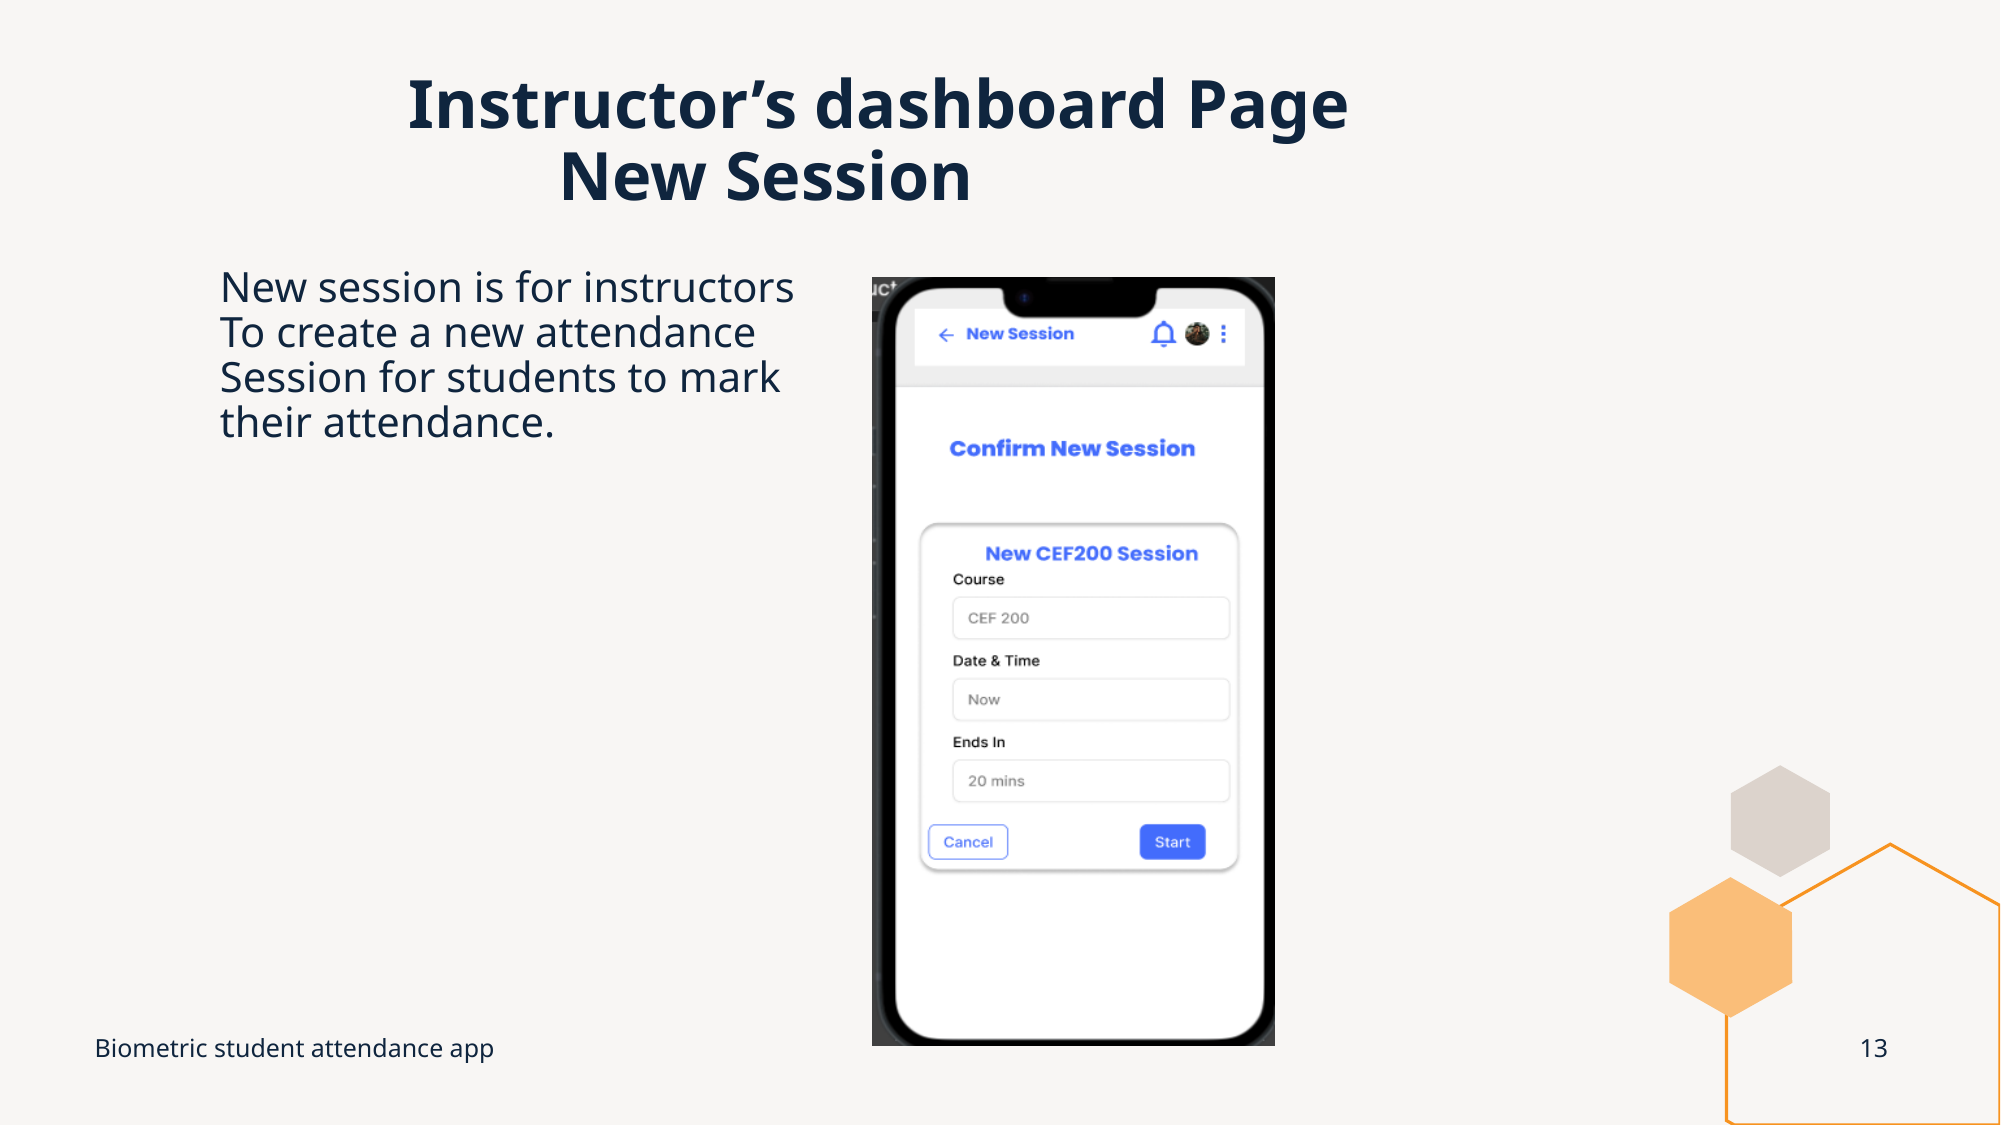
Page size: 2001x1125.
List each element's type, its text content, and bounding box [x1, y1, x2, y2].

footer Biometric student attendance app [79, 1020, 755, 1080]
text_box New session is for instructors To create a new attendance Session for students to mark their attendance. [204, 259, 1795, 1064]
title Instructor’s dashboard Page New Session [393, 63, 1509, 204]
picture [872, 277, 1275, 1046]
slide_number 13 [1836, 1020, 1912, 1080]
